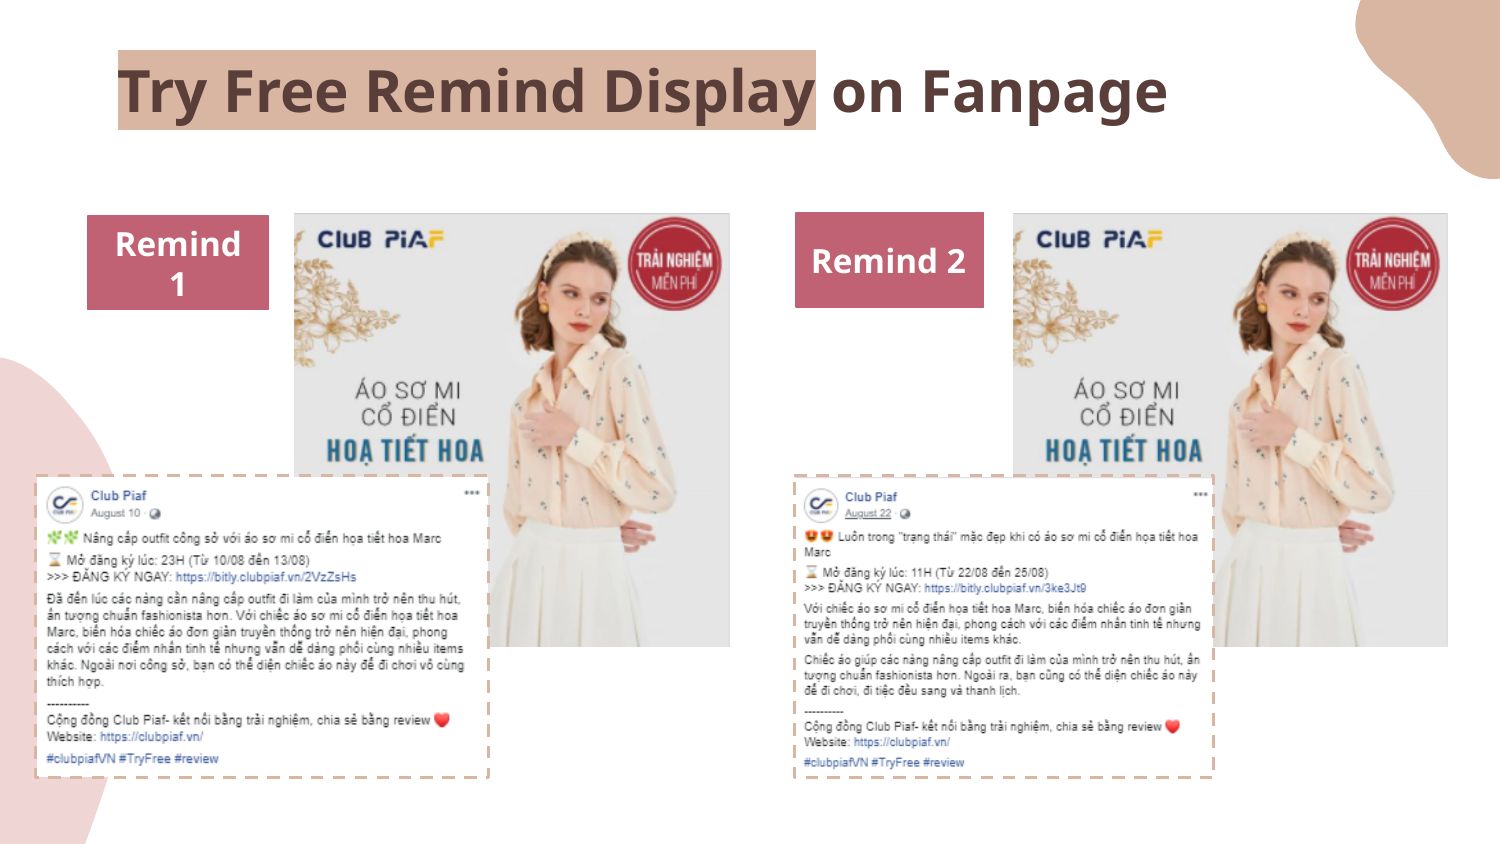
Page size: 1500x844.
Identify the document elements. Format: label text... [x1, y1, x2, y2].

picture [37, 213, 730, 777]
picture [795, 213, 1449, 777]
title Try Free Remind Display on Fanpage [102, 52, 1371, 136]
text_box Remind 2 [795, 212, 984, 307]
text_box Remind 1 [88, 215, 269, 310]
